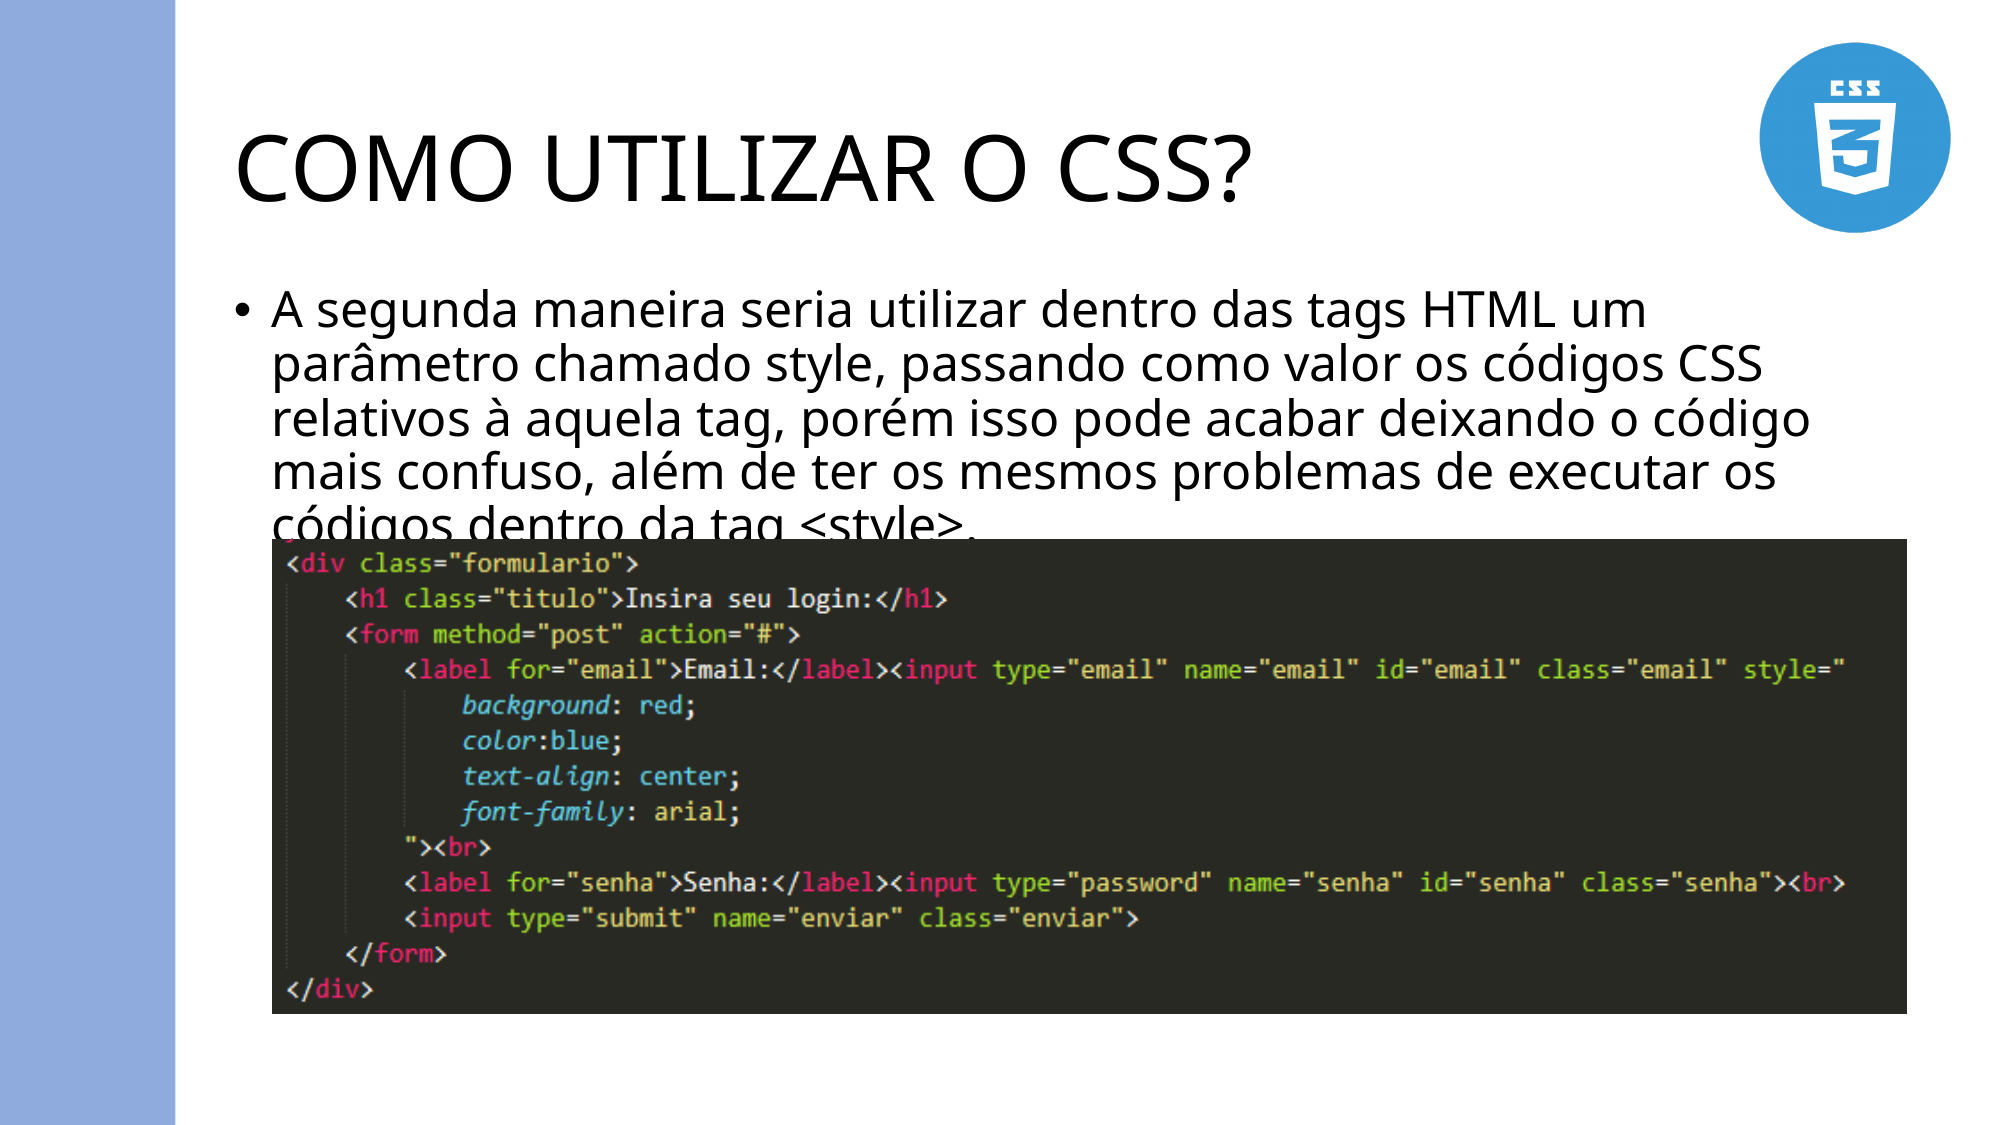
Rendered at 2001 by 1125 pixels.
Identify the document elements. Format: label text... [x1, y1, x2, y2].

picture [272, 539, 1907, 1014]
title COMO UTILIZAR O CSS? [219, 67, 1863, 278]
list A segunda maneira seria utilizar dentro das tags HTML um parâmetro chamado style, passando como valor os códigos CSS relativos à aquela tag, porém isso pode acabar deixando o código mais confuso, além de ter os mesmos problemas de executar os códigos dentro da tag <style>. [219, 278, 1863, 1014]
text_box [0, 0, 176, 1125]
picture [1749, 32, 1961, 243]
